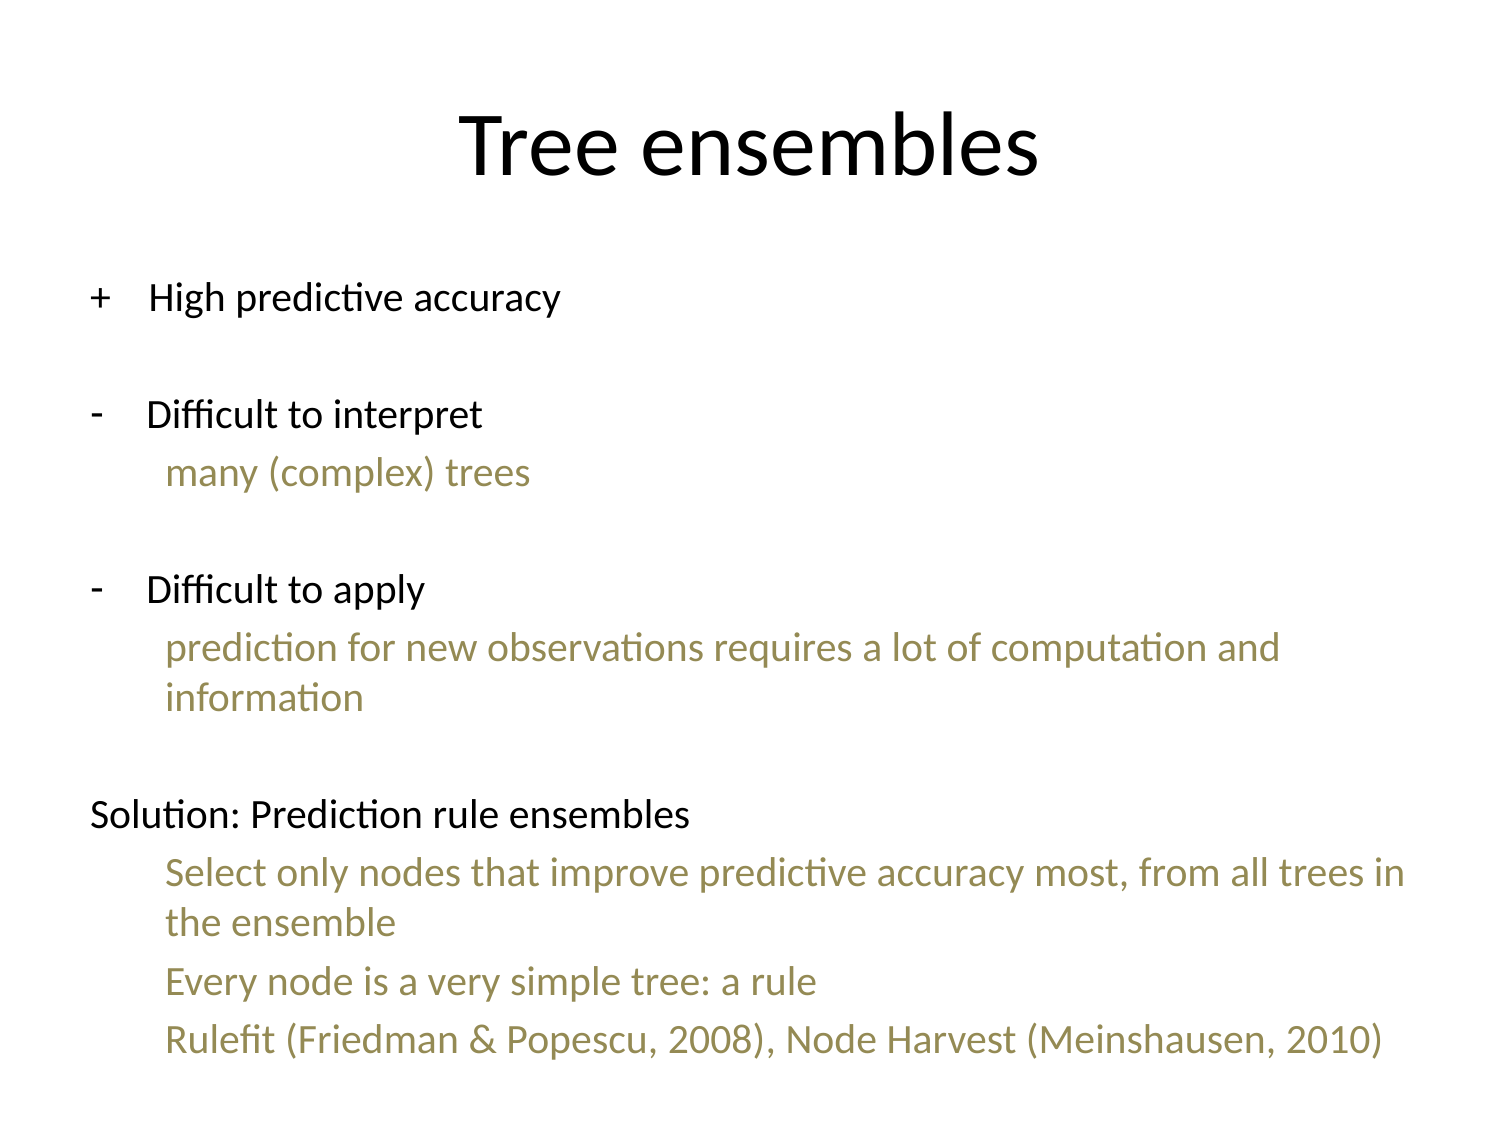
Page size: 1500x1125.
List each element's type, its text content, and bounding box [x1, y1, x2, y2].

title Tree ensembles [75, 45, 1425, 233]
list + High predictive accuracy Difficult to interpret many (complex) trees Difficult to apply prediction for new observations requires a lot of computation and information Solution: Prediction rule ensembles Select only nodes that improve predictive accuracy most, from all trees in the ensemble Every node is a very simple tree: a rule Rulefit (Friedman & Popescu, 2008), Node Harvest (Meinshausen, 2010) [75, 262, 1425, 1005]
